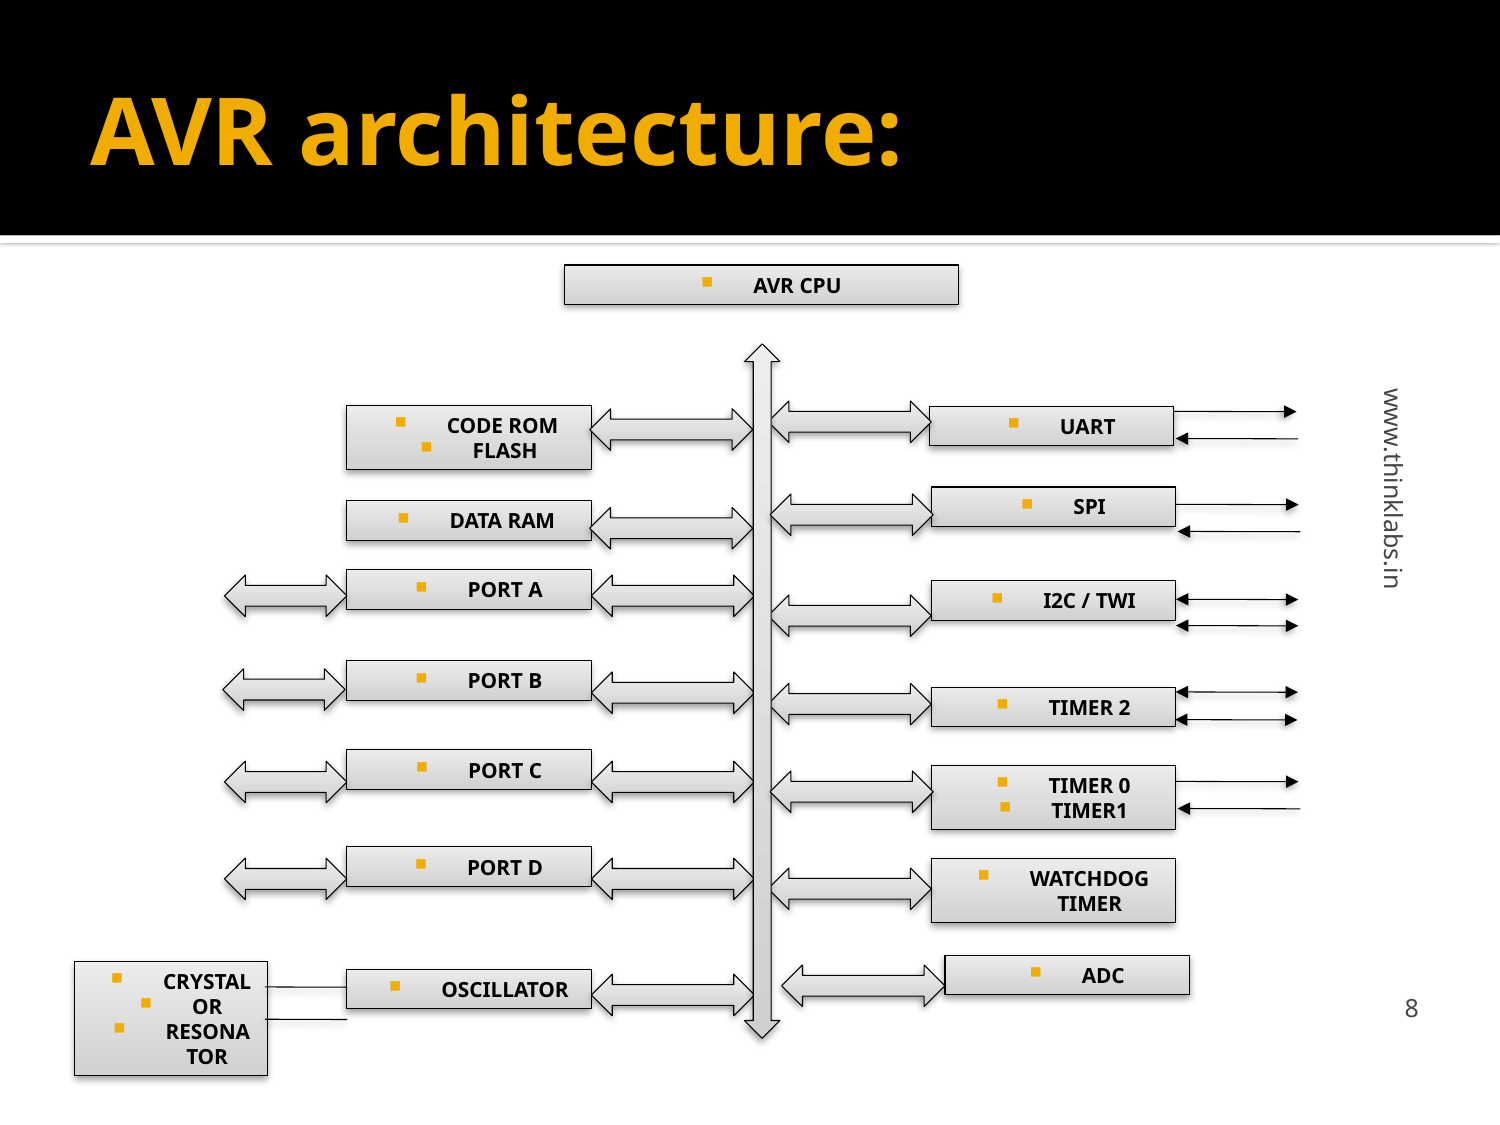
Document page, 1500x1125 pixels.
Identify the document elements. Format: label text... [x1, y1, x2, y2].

footer www.thinklabs.in [1379, 380, 1440, 906]
slide_number 8 [1333, 940, 1434, 1027]
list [74, 262, 1300, 1062]
title AVR architecture: [75, 25, 1425, 231]
